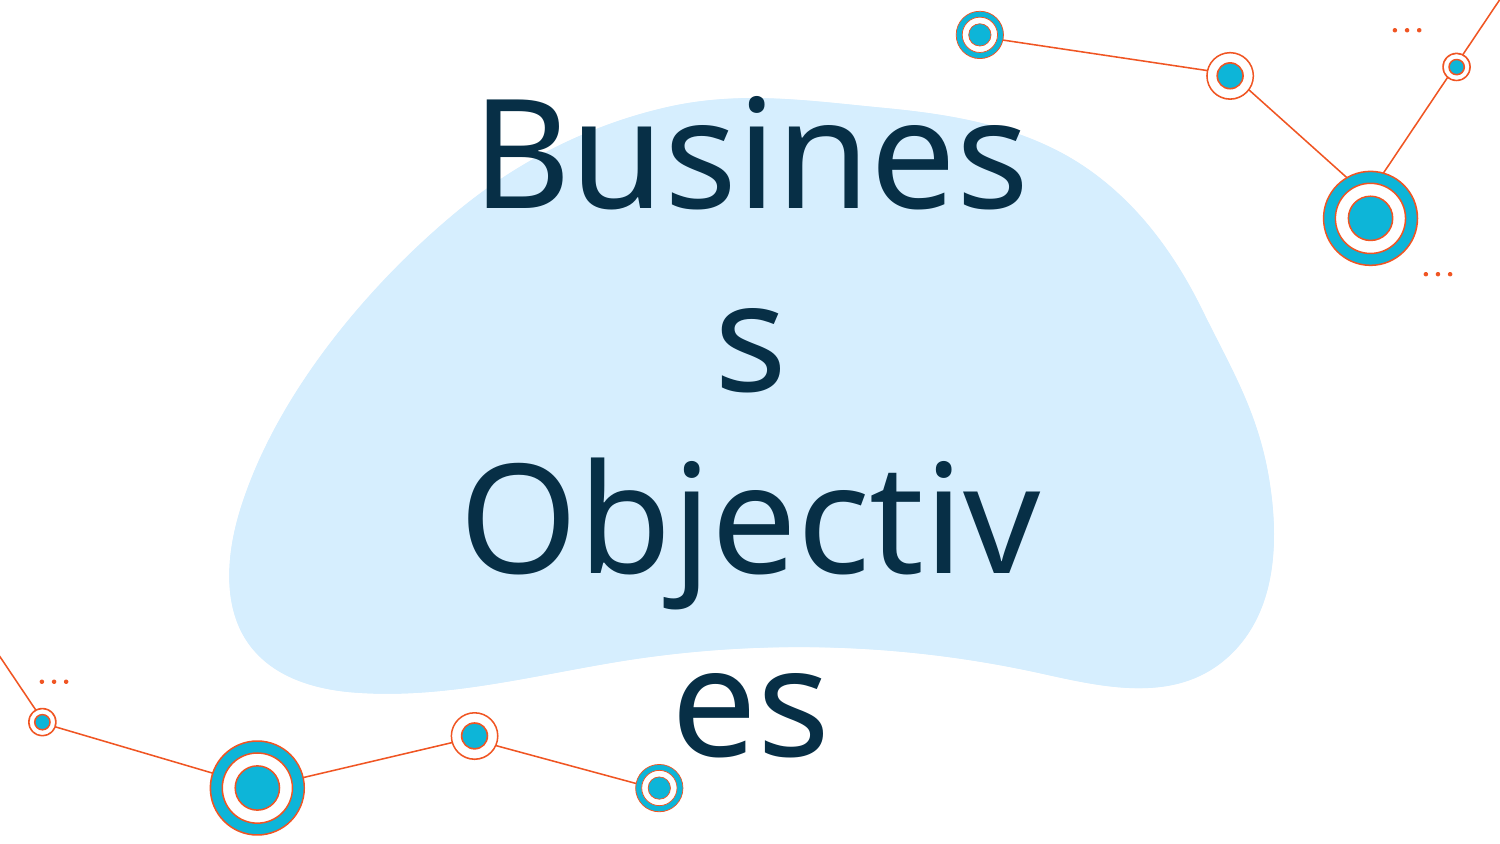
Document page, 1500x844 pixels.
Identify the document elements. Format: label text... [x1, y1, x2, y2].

title Business Objectives [430, 265, 1071, 578]
